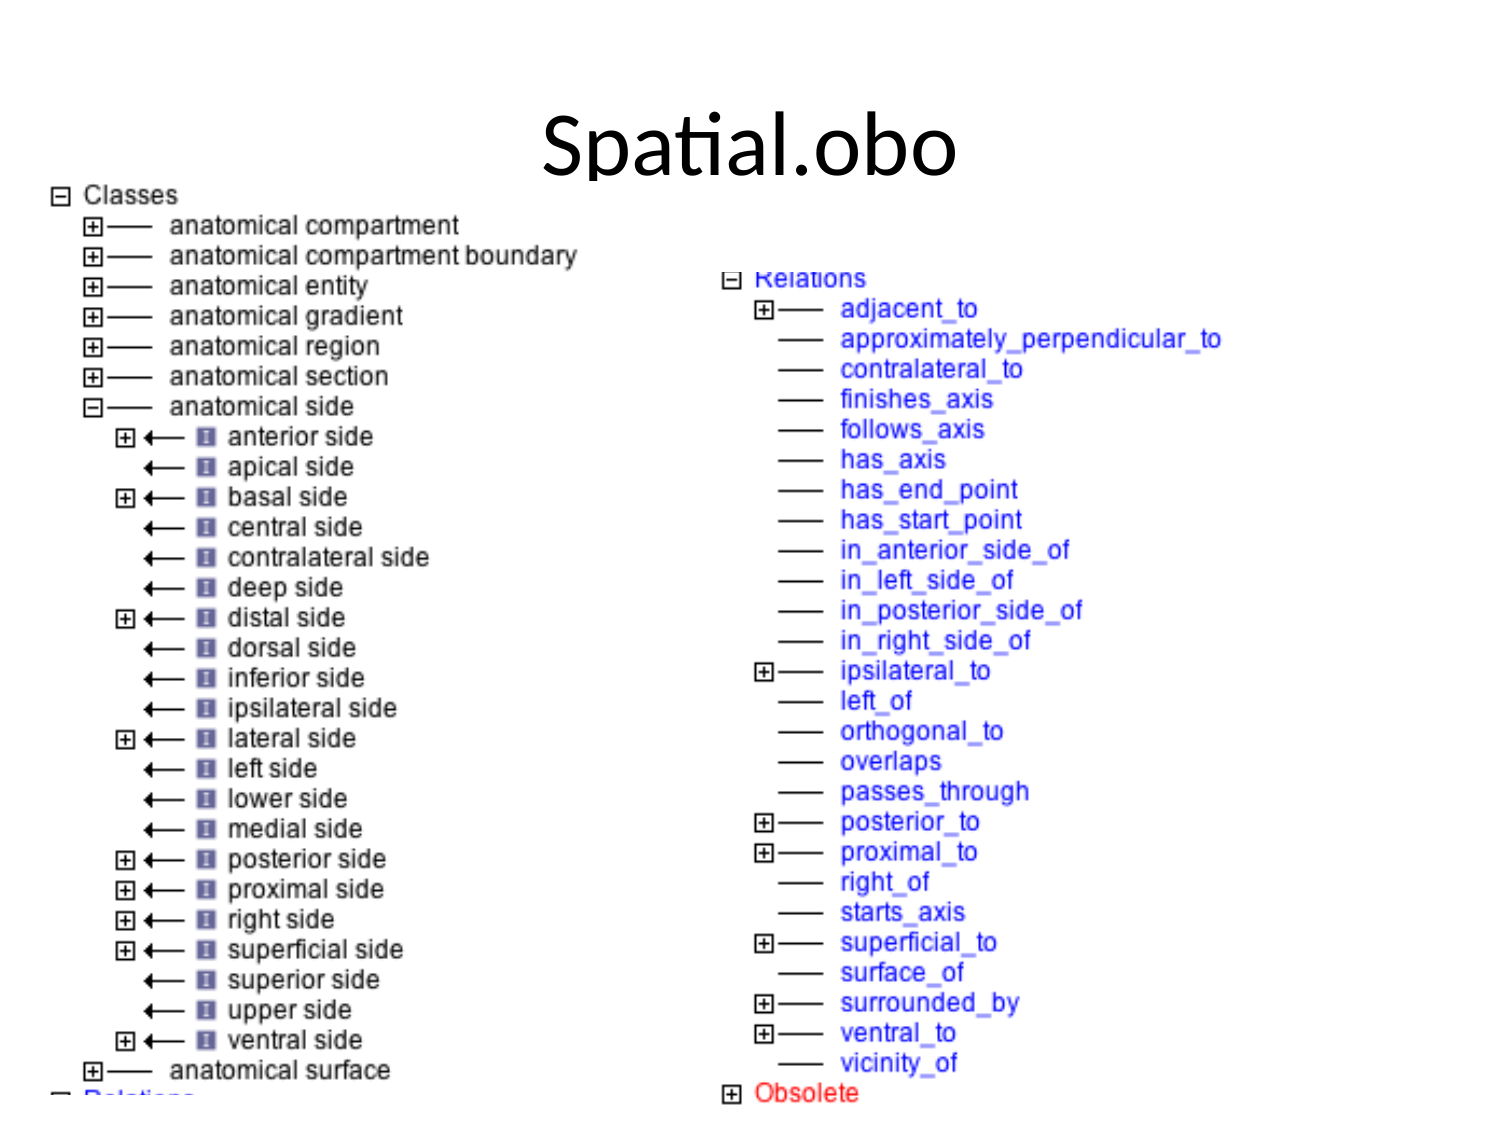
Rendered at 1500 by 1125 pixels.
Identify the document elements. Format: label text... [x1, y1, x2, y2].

picture [43, 181, 1500, 1109]
title Spatial.obo [75, 45, 1425, 233]
